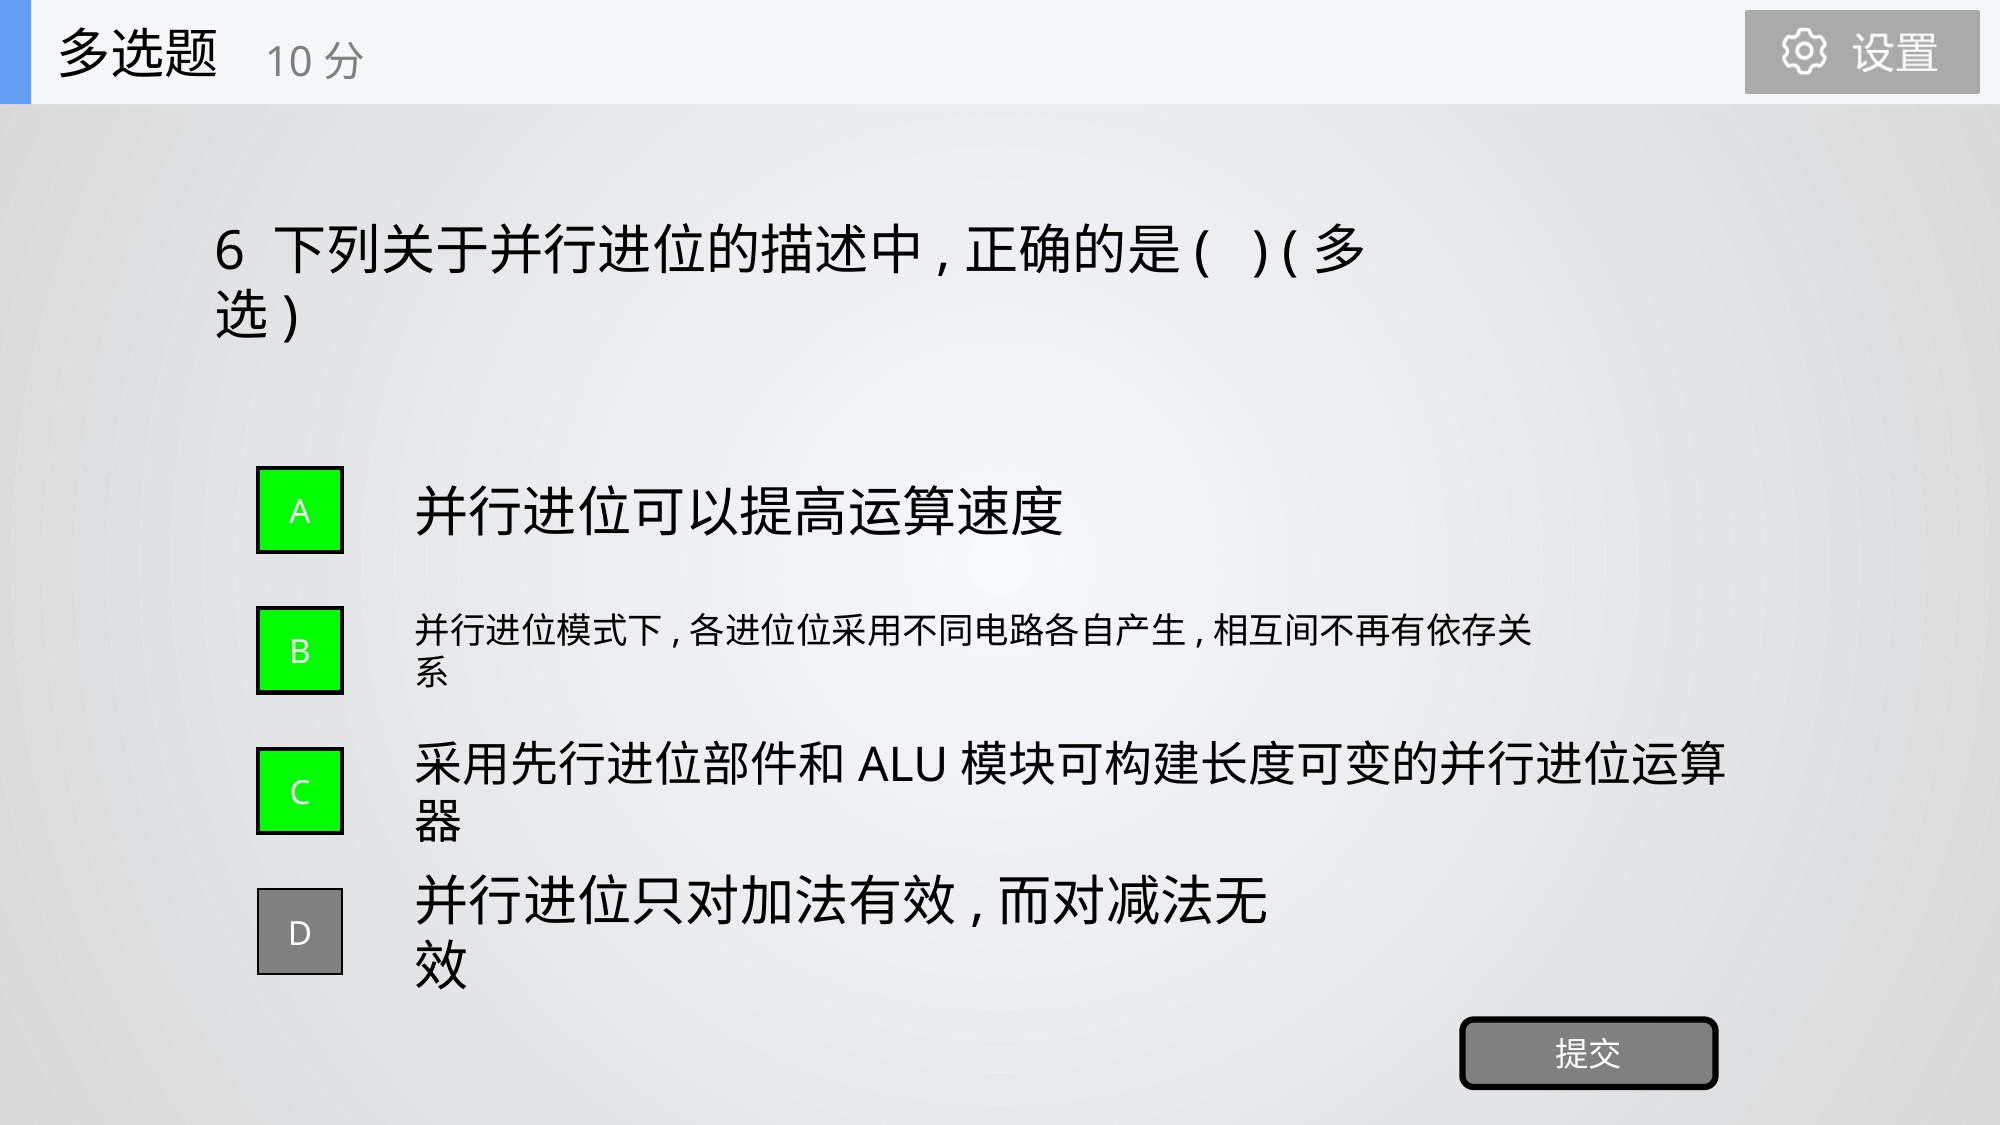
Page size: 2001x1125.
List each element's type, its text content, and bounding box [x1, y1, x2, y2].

text_box 提交 [1461, 1018, 1717, 1089]
text_box 并行进位模式下,各进位位采用不同电路各自产生,相互间不再有依存关系 [399, 600, 1556, 701]
text_box B [257, 607, 343, 694]
text_box A [257, 467, 343, 553]
text_box 采用先行进位部件和ALU模块可构建长度可变的并行进位运算器 [399, 726, 1782, 856]
picture [1745, 10, 1980, 94]
text_box C [257, 748, 343, 834]
text_box 并行进位只对加法有效,而对减法无效 [399, 859, 1326, 1004]
text_box 并行进位可以提高运算速度 [399, 469, 1097, 550]
text_box D [257, 888, 343, 975]
text_box 6 下列关于并行进位的描述中,正确的是( ) (多选) [200, 207, 1403, 353]
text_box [0, 0, 2000, 105]
